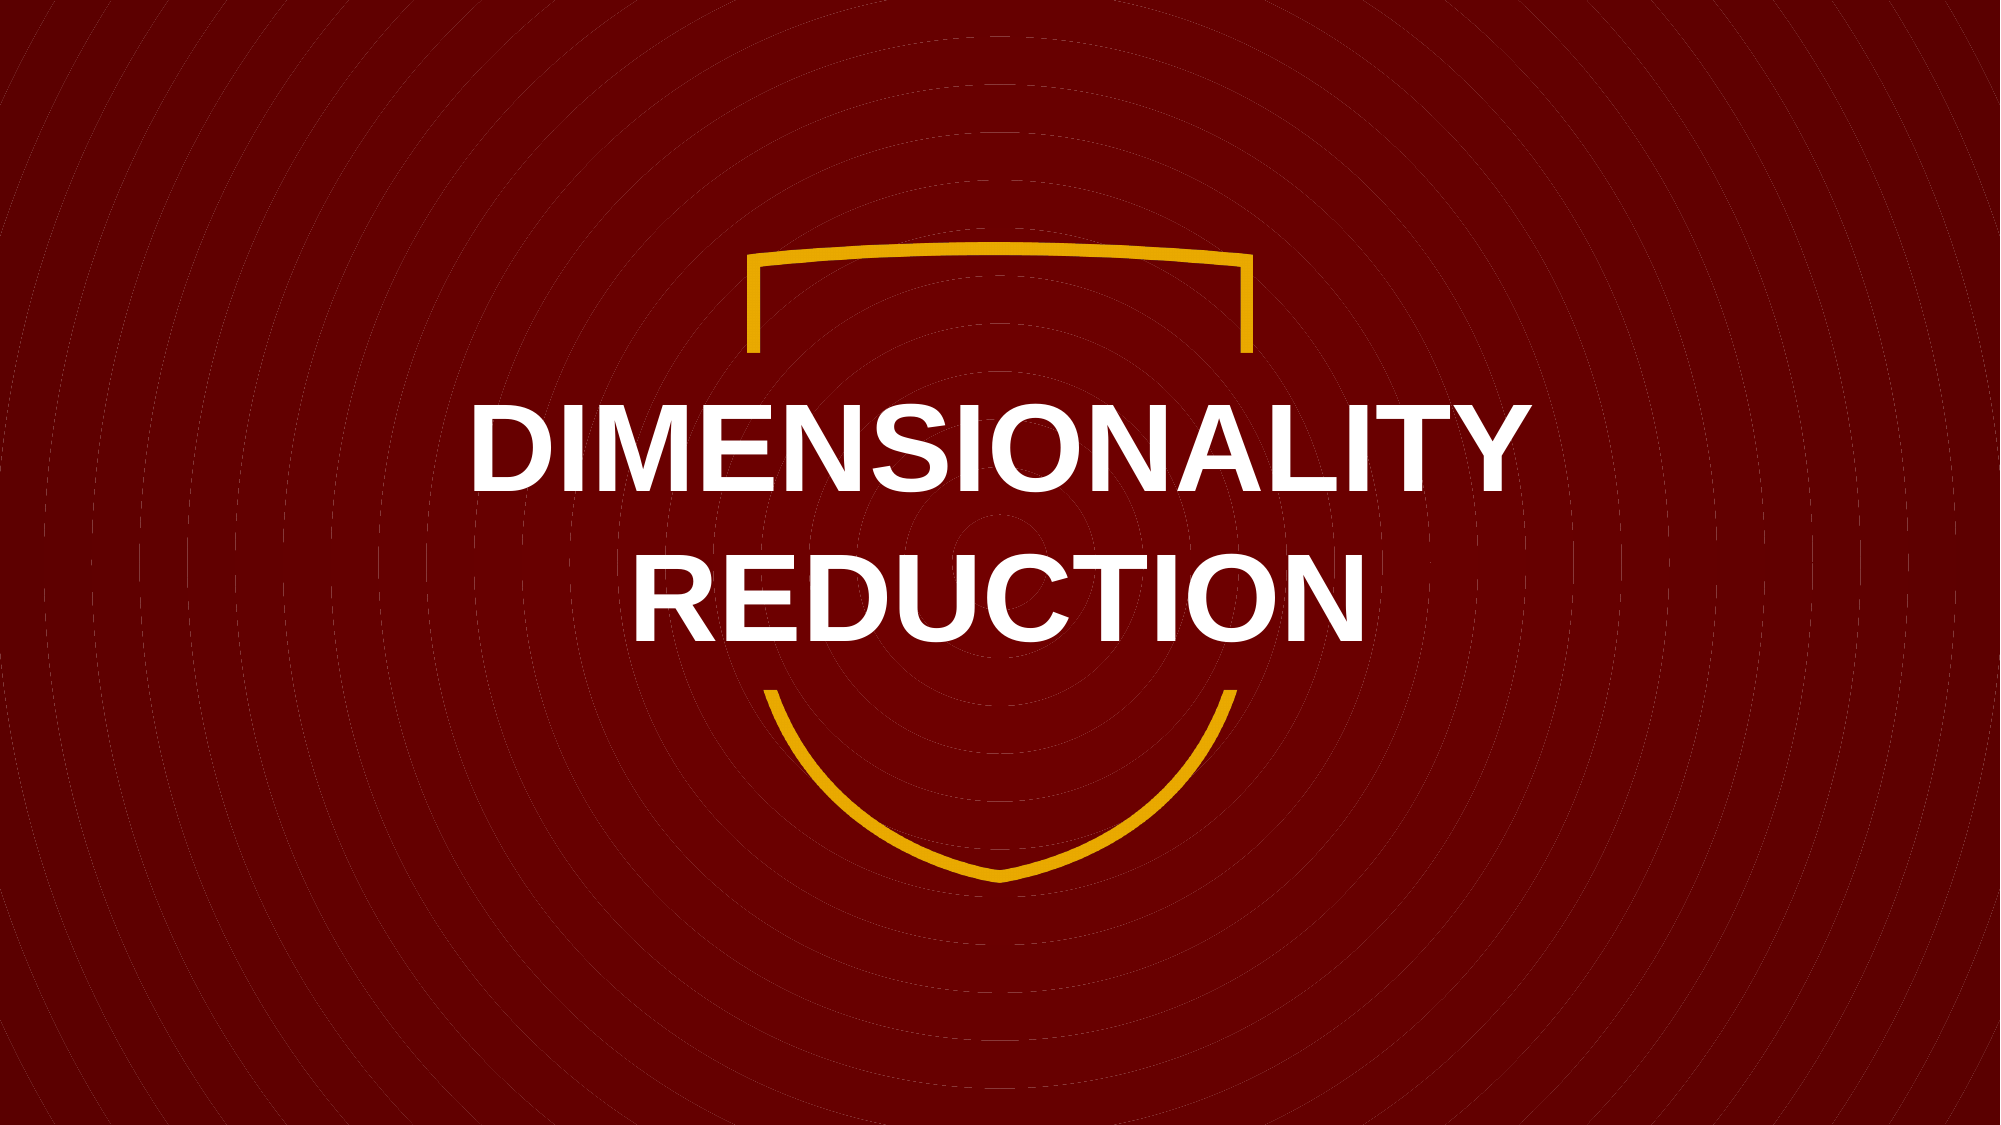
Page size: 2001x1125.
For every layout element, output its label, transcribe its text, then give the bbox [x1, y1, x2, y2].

picture [747, 242, 1253, 264]
title Dimensionality Reduction [288, 264, 1712, 769]
picture [747, 769, 1253, 883]
